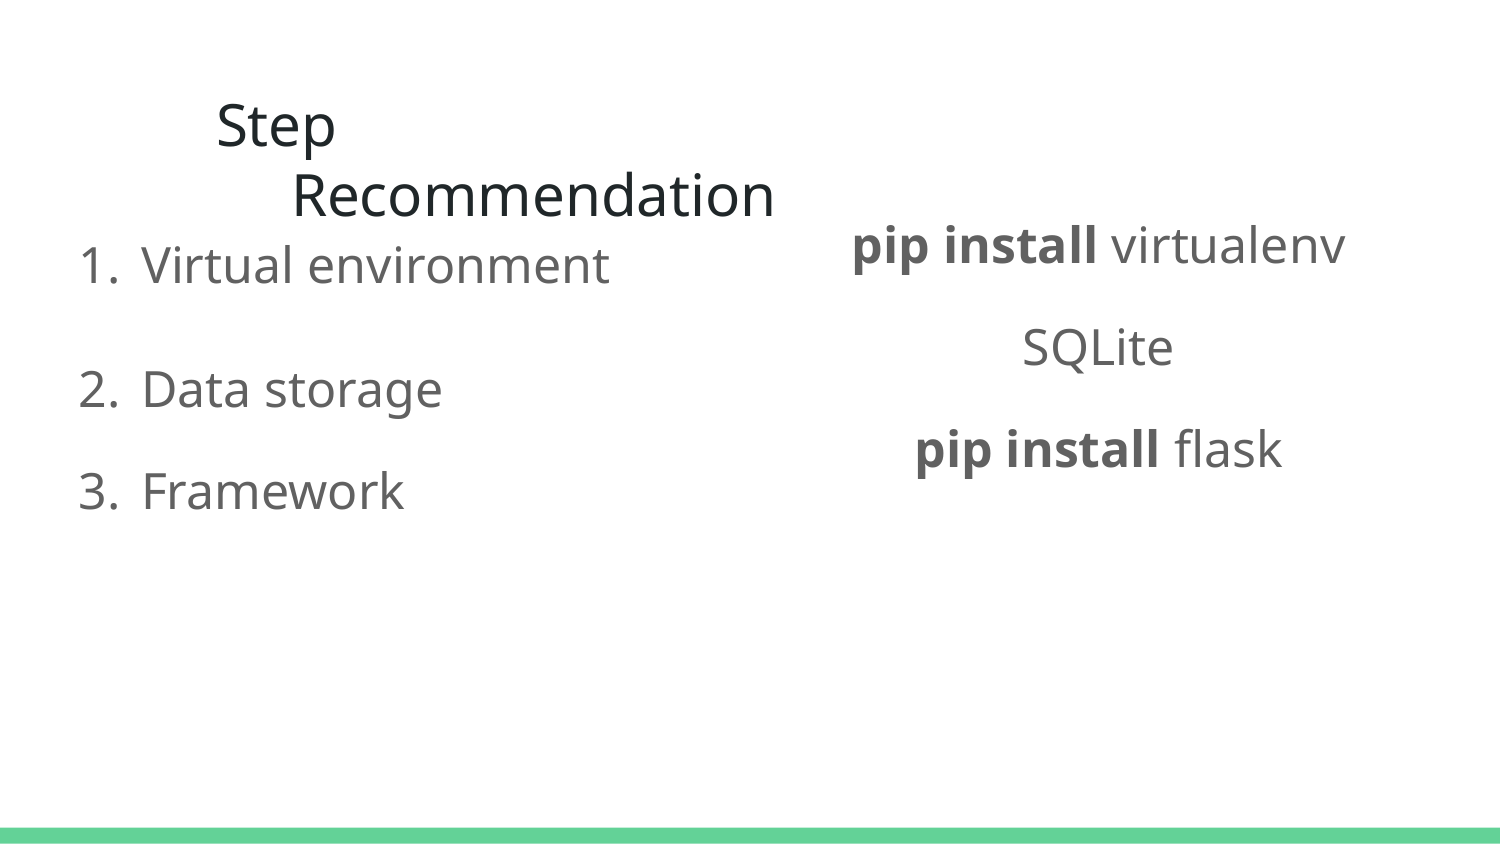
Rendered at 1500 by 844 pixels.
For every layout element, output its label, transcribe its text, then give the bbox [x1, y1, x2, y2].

title Step Recommendation [51, 72, 1449, 167]
list Virtual environment Data storage Framework [51, 189, 749, 750]
list pip install virtualenv SQLite pip install flask [749, 189, 1449, 750]
